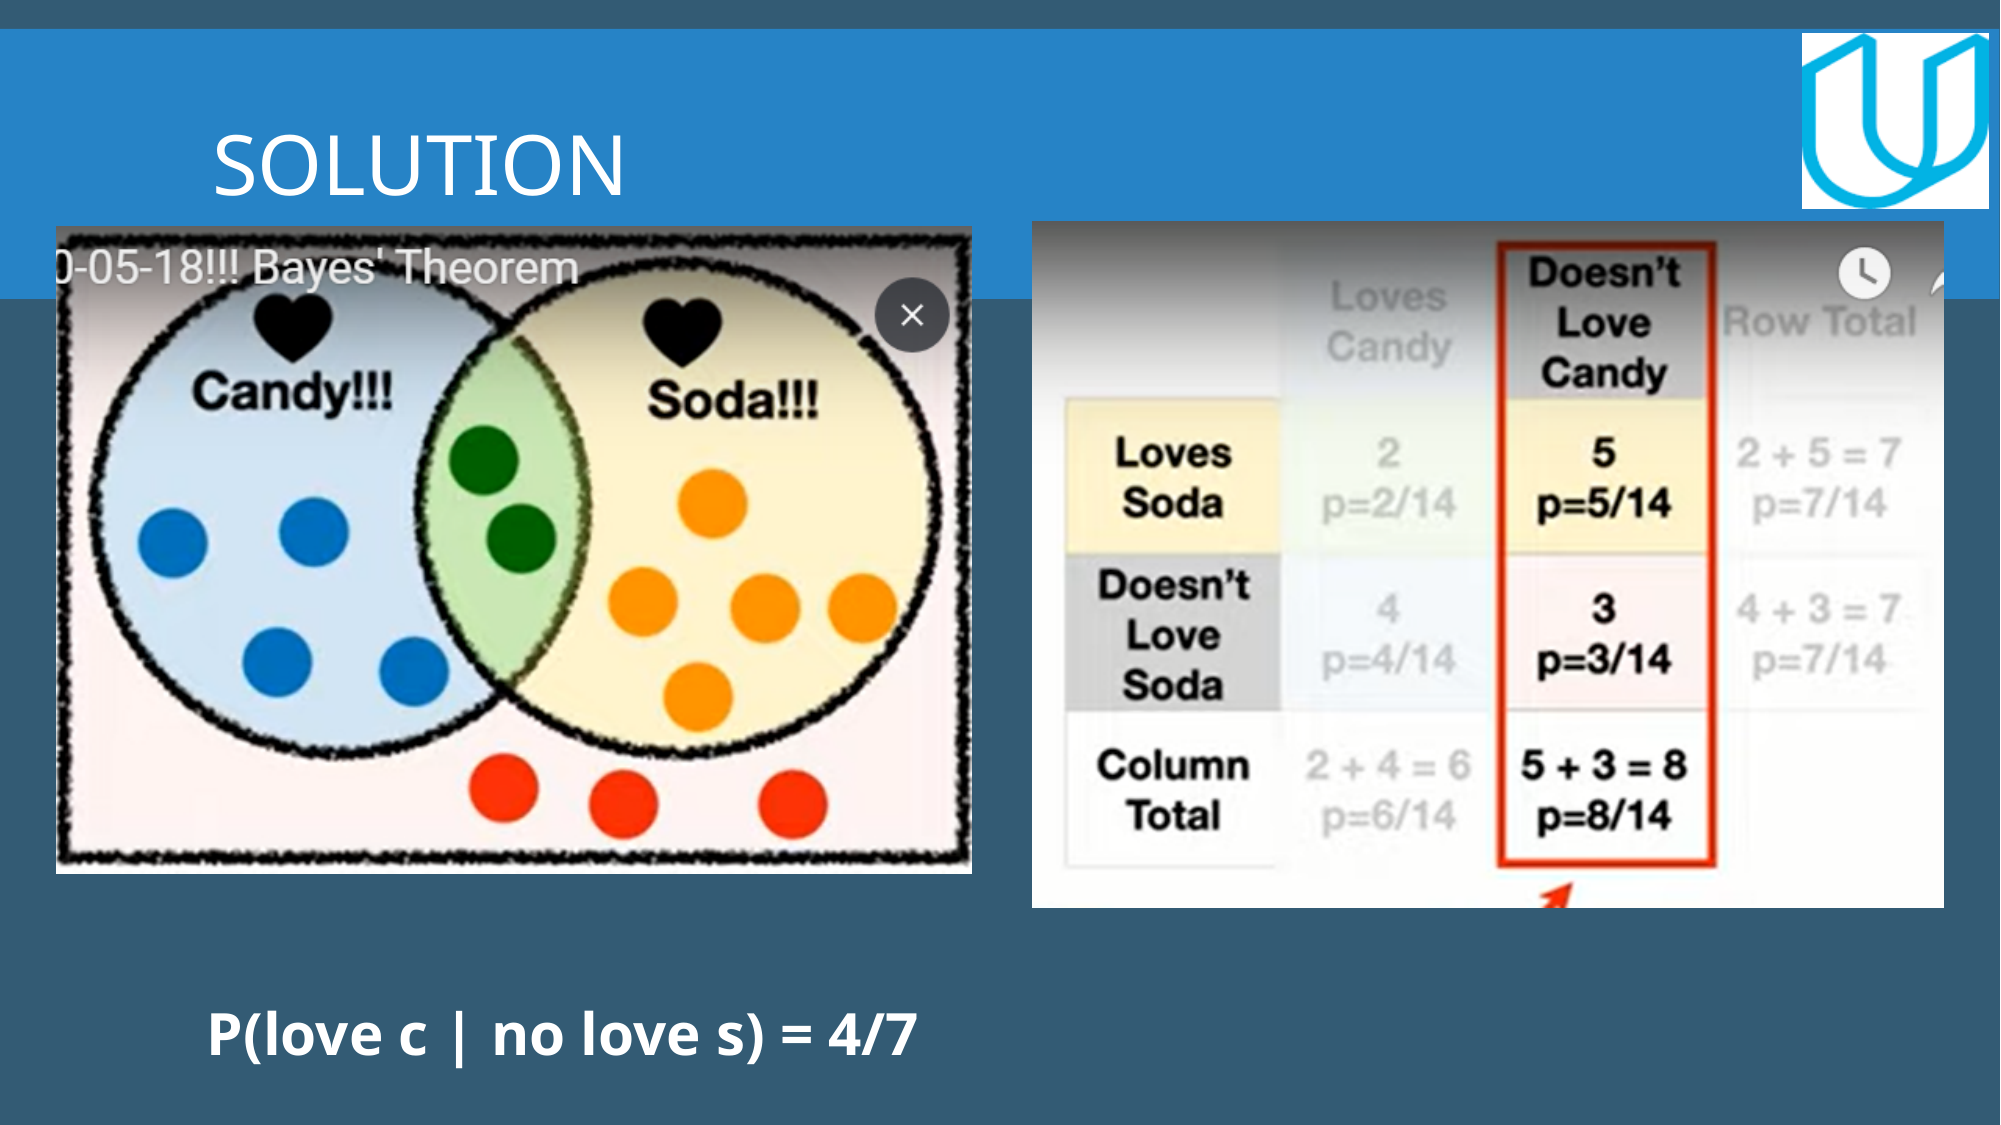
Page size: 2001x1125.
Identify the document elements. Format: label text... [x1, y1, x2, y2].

picture [1032, 221, 1944, 909]
picture [1803, 159, 1866, 209]
title solution [197, 46, 1803, 295]
picture [1802, 33, 1989, 167]
picture [1816, 47, 1912, 197]
text_box P(love c | no love s) = 4/7 [192, 989, 935, 1075]
picture [56, 226, 973, 874]
picture [1876, 124, 1989, 209]
picture [1933, 47, 1974, 167]
